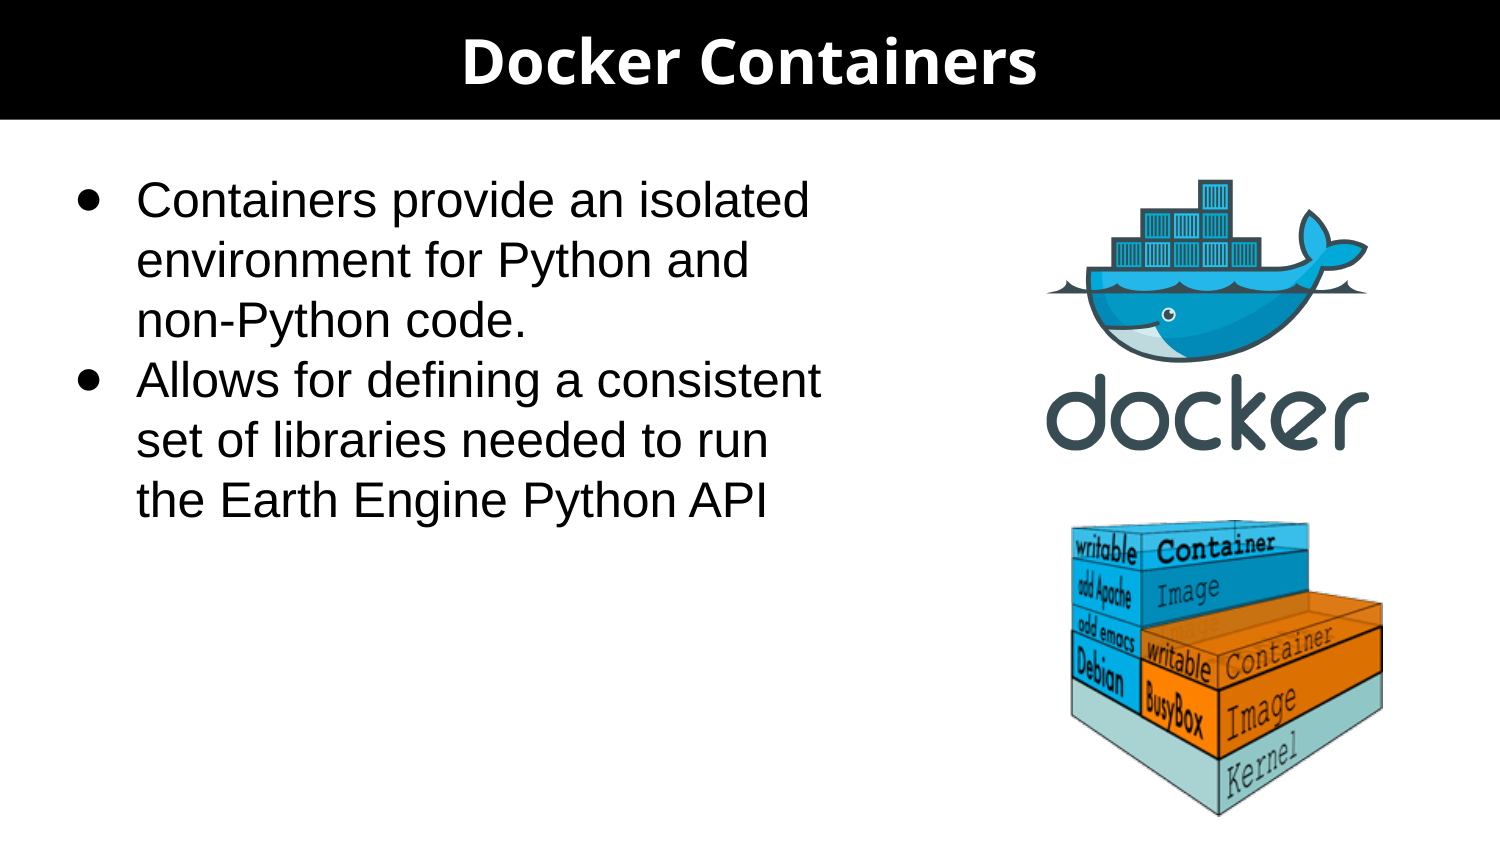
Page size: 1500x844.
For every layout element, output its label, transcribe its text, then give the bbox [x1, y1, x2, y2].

text_box Containers provide an isolated environment for Python and non-Python code. Allows for defining a consistent set of libraries needed to run the Earth Engine Python API [46, 152, 865, 805]
text_box Docker Containers [0, 0, 1500, 120]
picture [1070, 519, 1384, 818]
picture [987, 120, 1427, 512]
